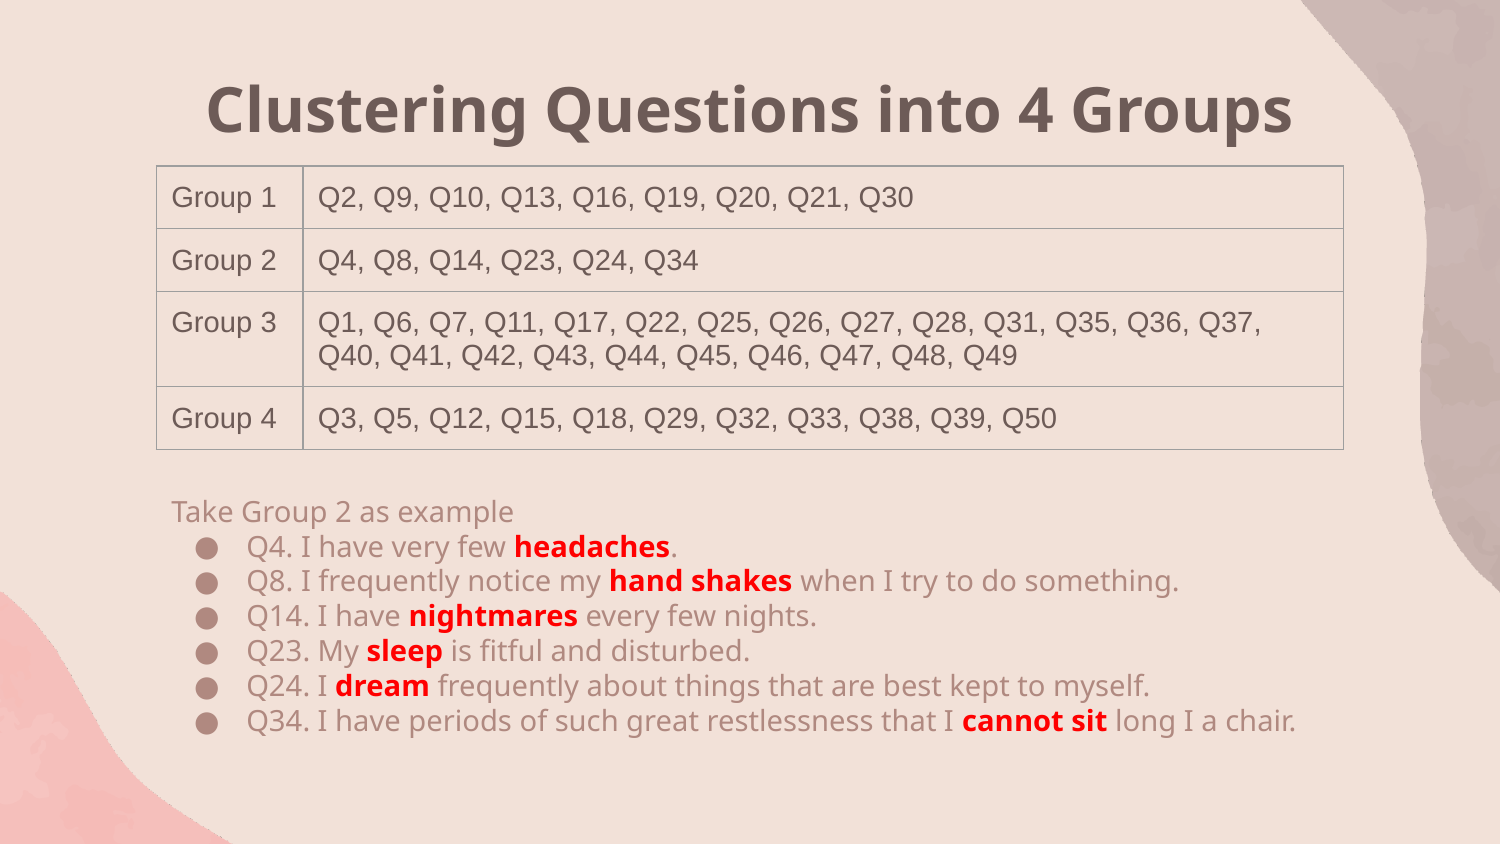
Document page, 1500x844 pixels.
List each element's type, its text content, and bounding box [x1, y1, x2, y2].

table_cell Q4, Q8, Q14, Q23, Q24, Q34 [304, 229, 1343, 291]
title Clustering Questions into 4 Groups [118, 54, 1382, 149]
table_cell Q1, Q6, Q7, Q11, Q17, Q22, Q25, Q26, Q27, Q28, Q31, Q35, Q36, Q37, Q40, Q41, Q42, Q43, Q44, Q45, Q46, Q47, Q48, Q49 [304, 292, 1343, 386]
table_header Group 1 [157, 167, 302, 228]
picture [0, 0, 1500, 844]
table_header Q2, Q9, Q10, Q13, Q16, Q19, Q20, Q21, Q30 [304, 167, 1343, 228]
list Take Group 2 as example Q4. I have very few headaches. Q8. I frequently notice my hand shakes when I try to do something. Q14. I have nightmares every few nights. Q23. My sleep is fitful and disturbed. Q24. I dream frequently about things that are best kept to myself. Q34. I have periods of such great restlessness that I cannot sit long I a chair. [156, 477, 1353, 755]
table_cell Group 4 [157, 387, 302, 449]
table_cell Q3, Q5, Q12, Q15, Q18, Q29, Q32, Q33, Q38, Q39, Q50 [304, 387, 1343, 449]
table_cell Group 2 [157, 229, 302, 291]
table_cell Group 3 [157, 292, 302, 386]
